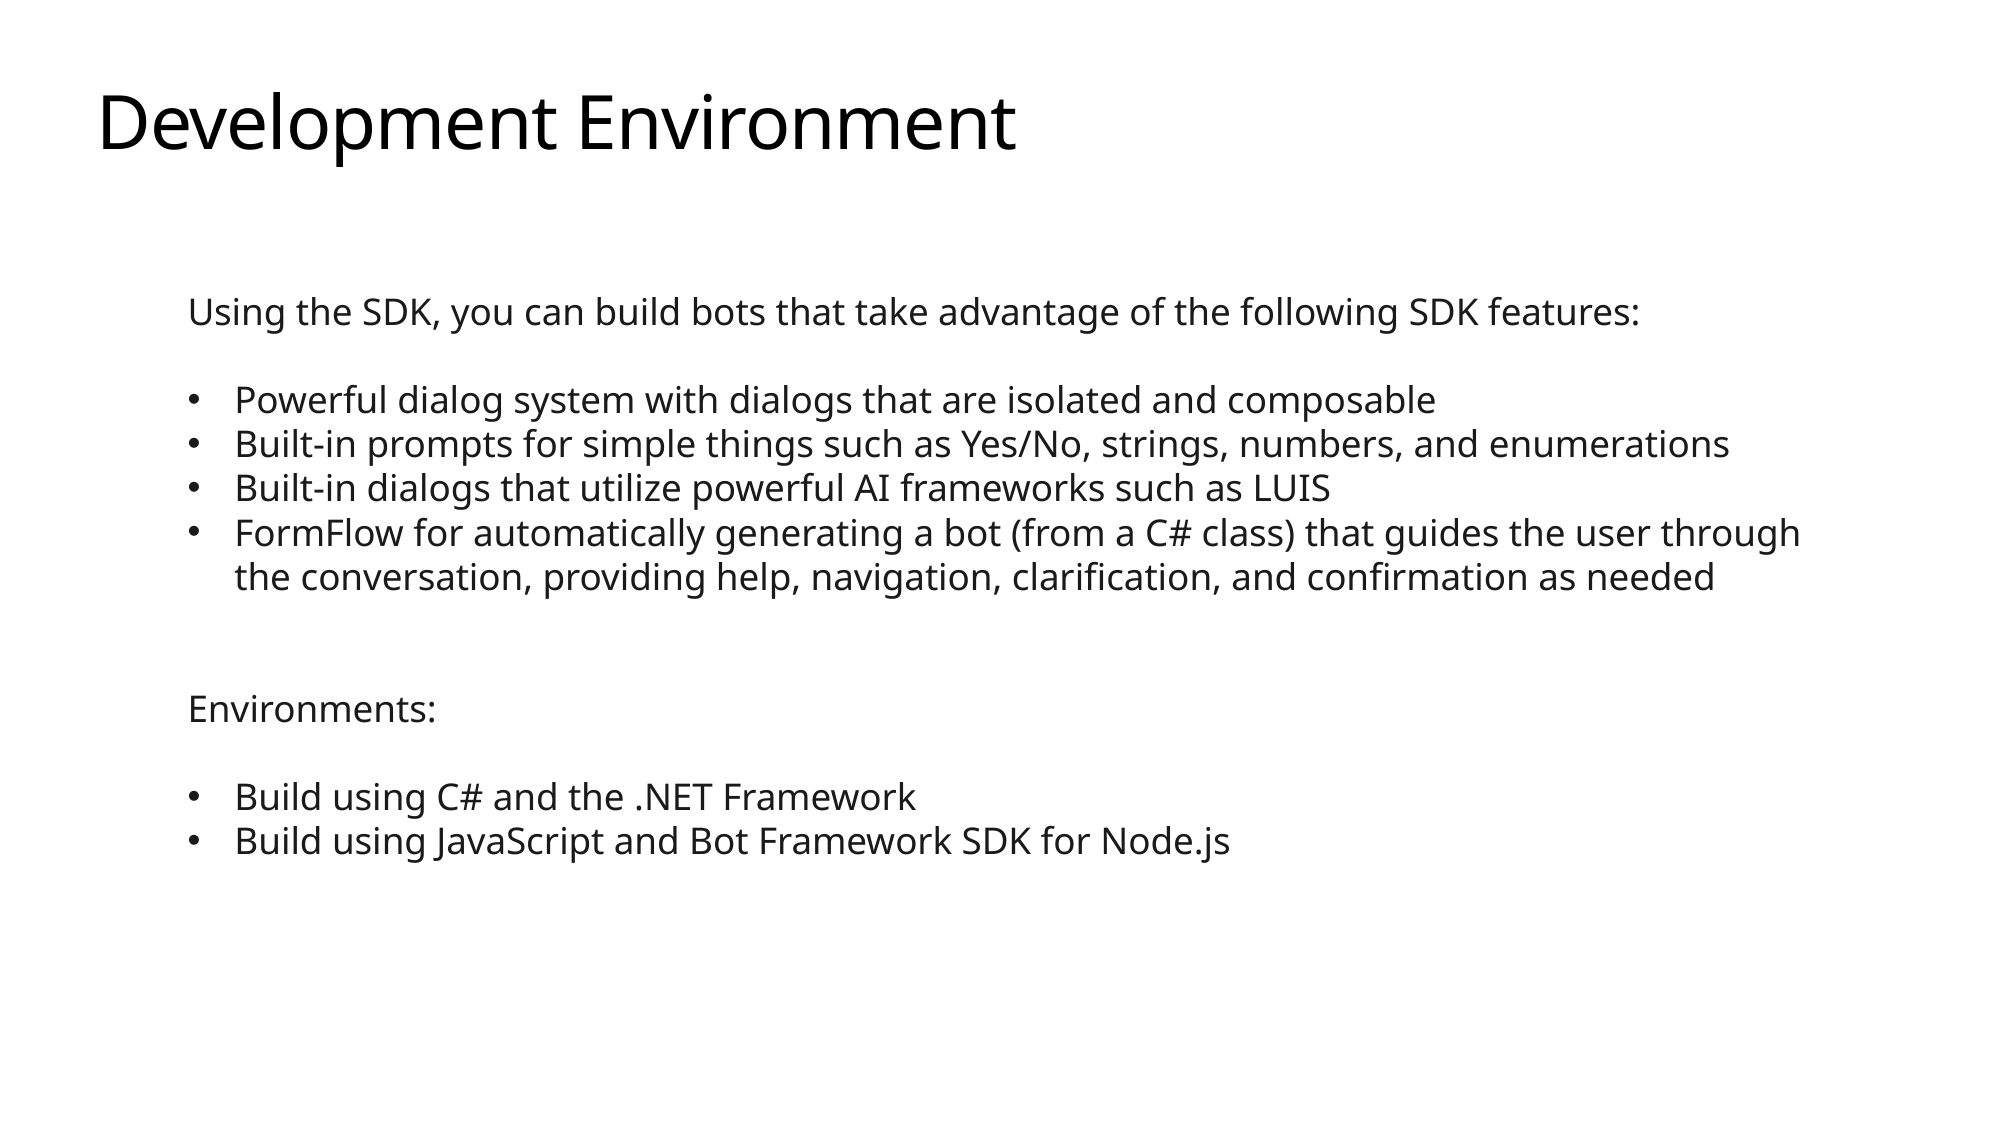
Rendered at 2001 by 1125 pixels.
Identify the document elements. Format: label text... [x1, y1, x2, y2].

text_box Using the SDK, you can build bots that take advantage of the following SDK features: Powerful dialog system with dialogs that are isolated and composable Built-in prompts for simple things such as Yes/No, strings, numbers, and enumerations Built-in dialogs that utilize powerful AI frameworks such as LUIS FormFlow for automatically generating a bot (from a C# class) that guides the user through the conversation, providing help, navigation, clarification, and confirmation as needed Environments: Build using C# and the .NET Framework Build using JavaScript and Bot Framework SDK for Node.js [187, 288, 1838, 863]
title Development Environment [96, 75, 1904, 166]
